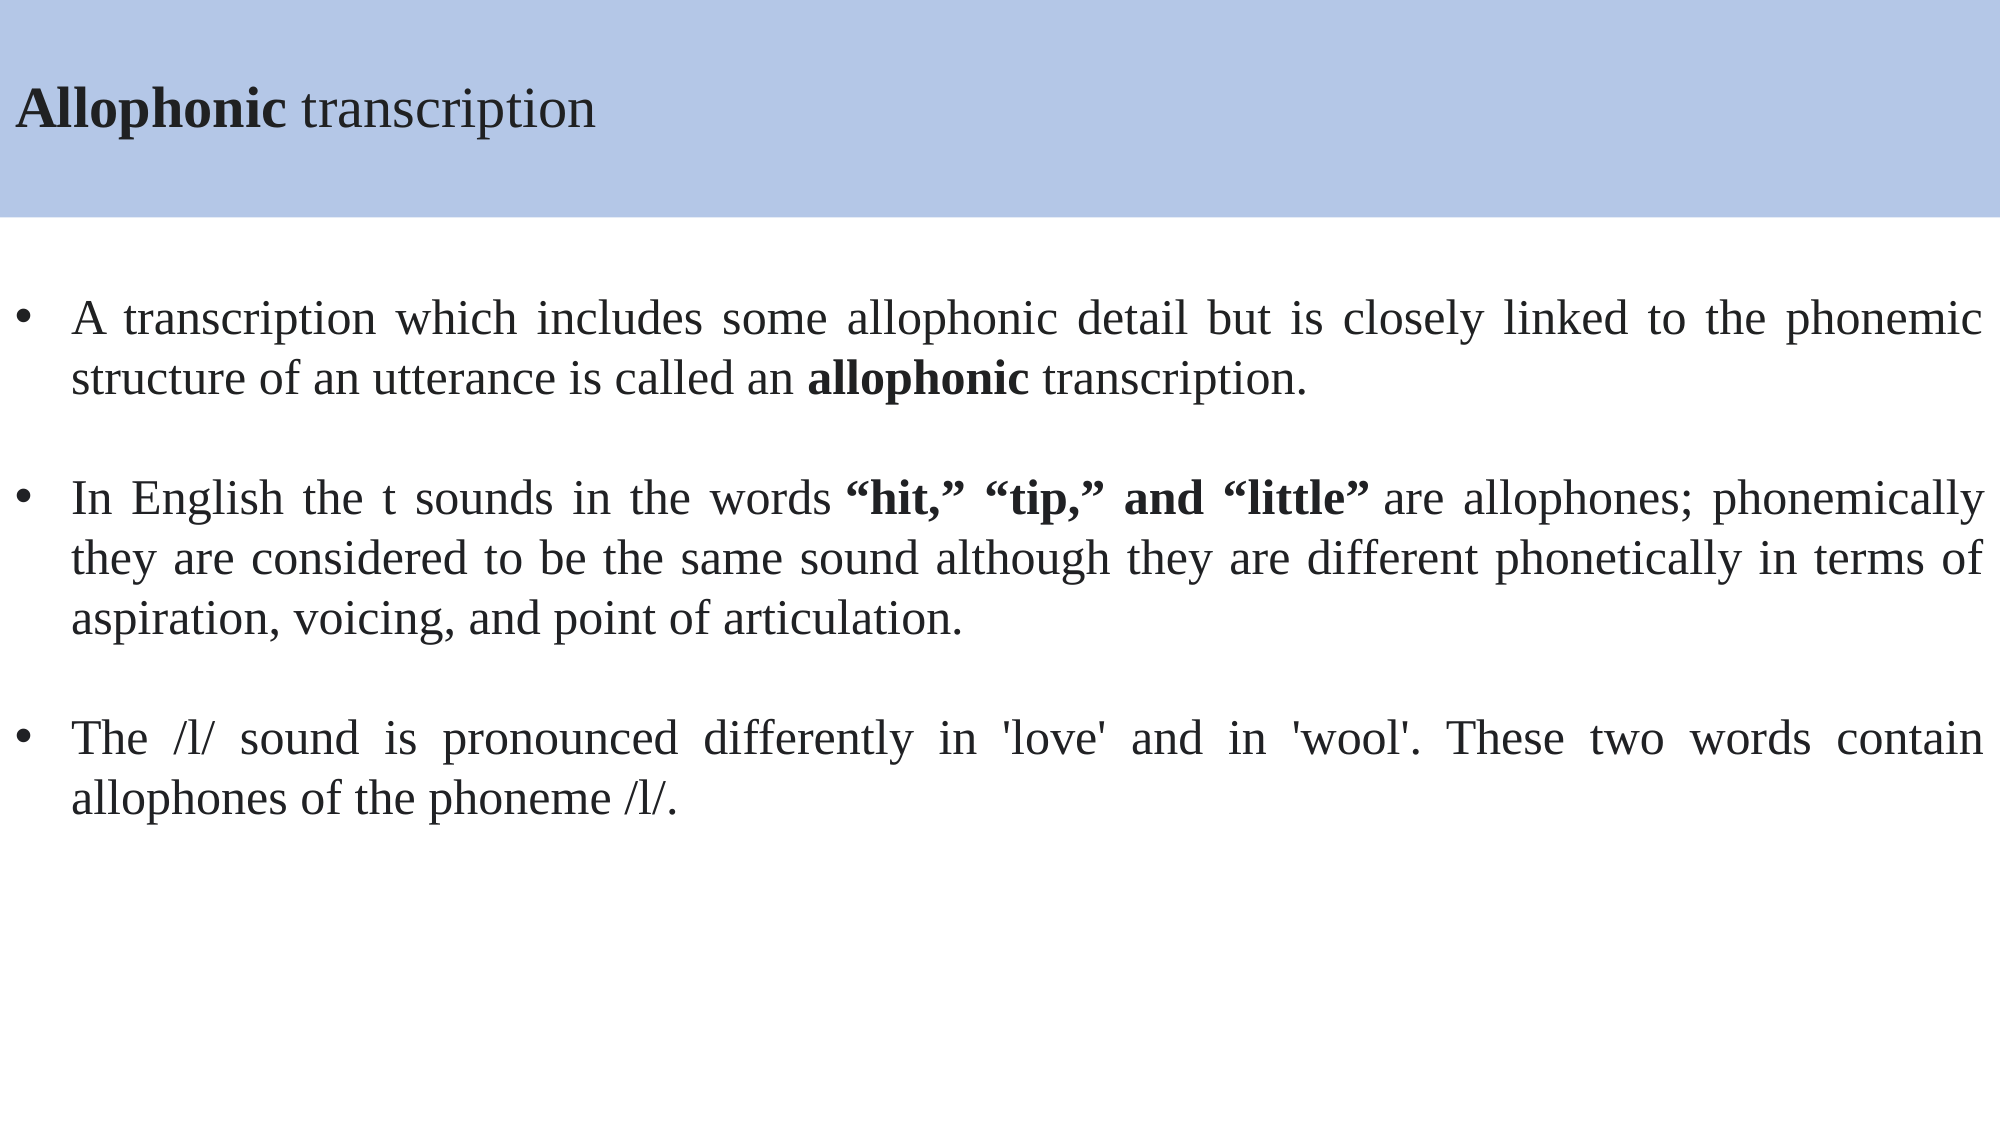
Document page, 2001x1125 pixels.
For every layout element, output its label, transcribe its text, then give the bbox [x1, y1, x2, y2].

title Allophonic transcription [0, 0, 2000, 217]
text_box A transcription which includes some allophonic detail but is closely linked to the phonemic structure of an utterance is called an allophonic transcription. In English the t sounds in the words “hit,” “tip,” and “little” are allophones; phonemically they are considered to be the same sound although they are different phonetically in terms of aspiration, voicing, and point of articulation. The /l/ sound is pronounced differently in 'love' and in 'wool'. These two words contain allophones of the phoneme /l/. [0, 217, 2000, 833]
